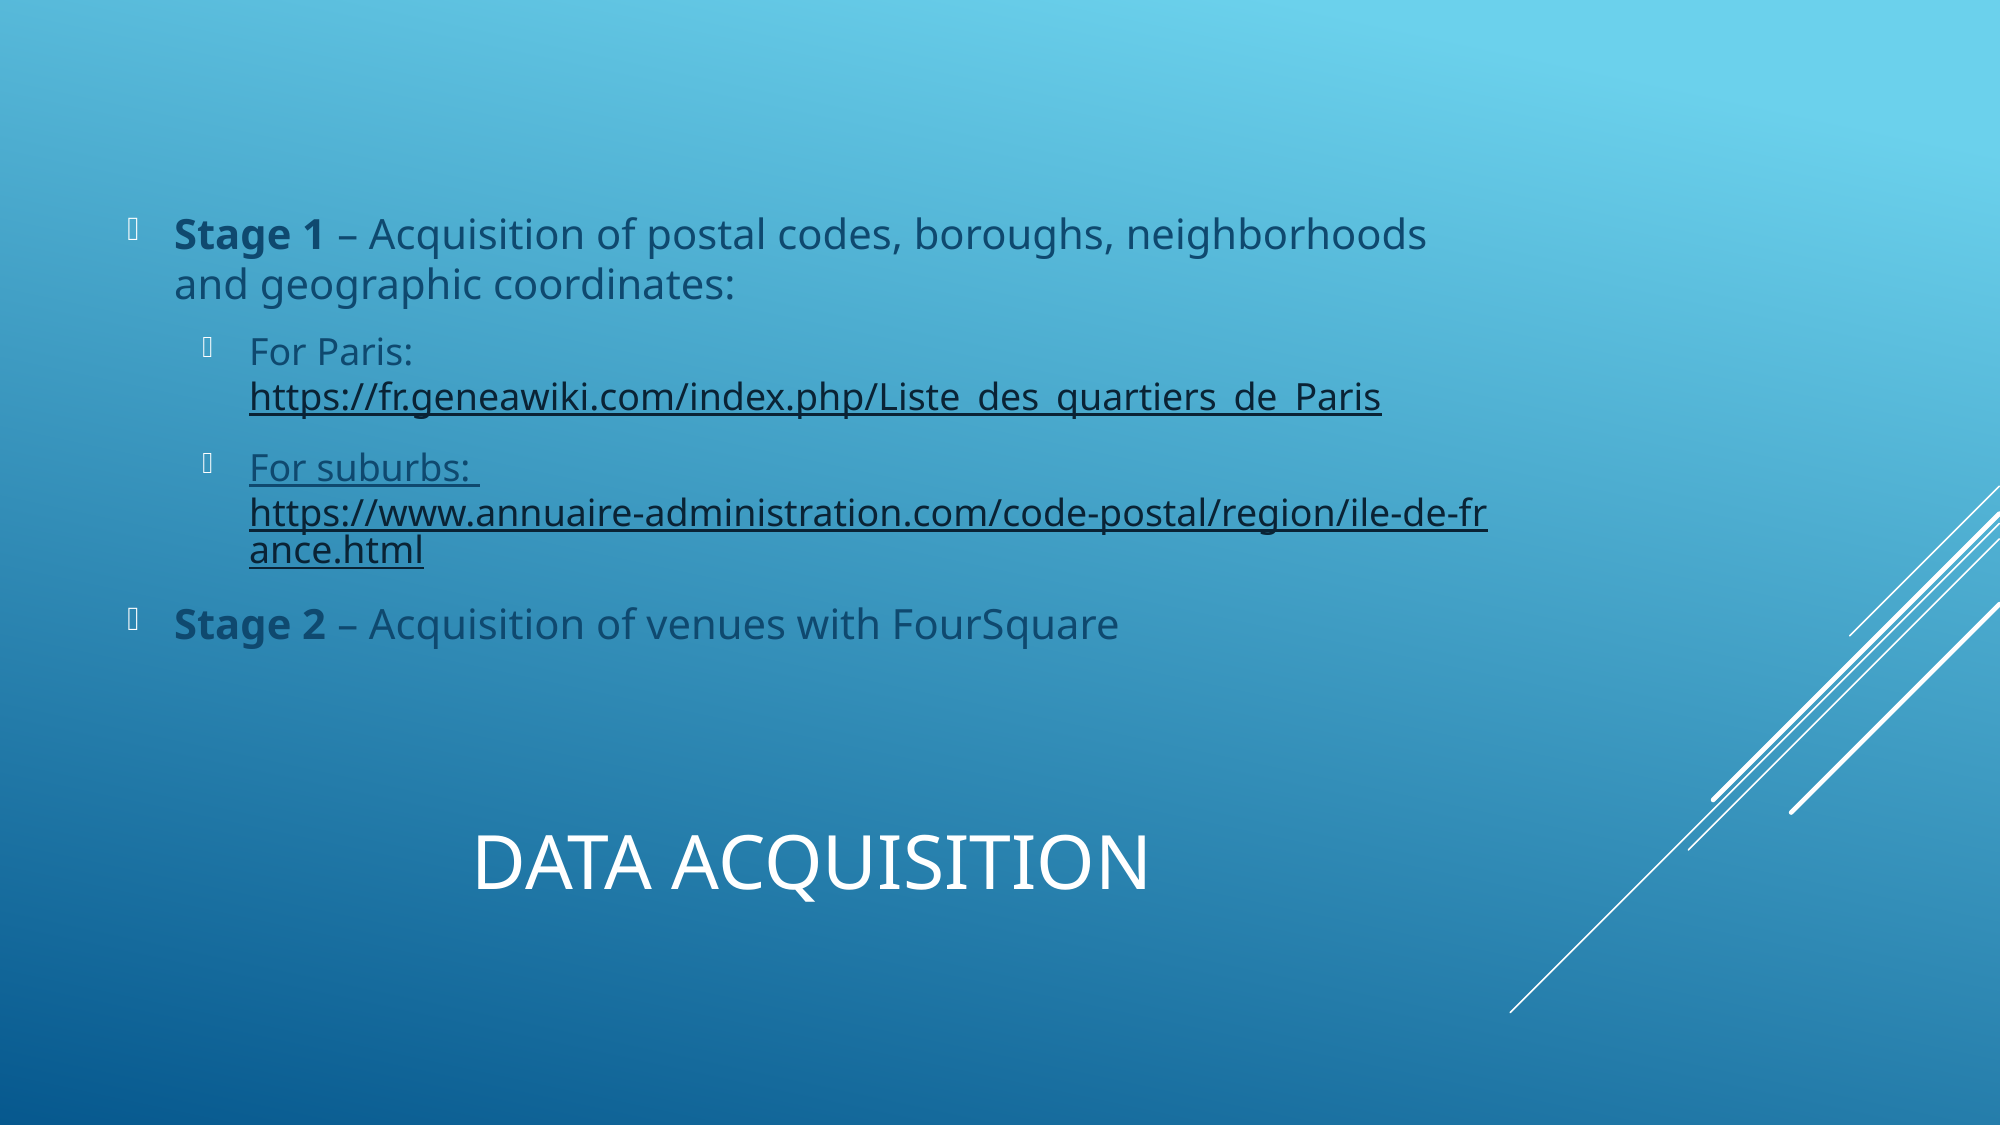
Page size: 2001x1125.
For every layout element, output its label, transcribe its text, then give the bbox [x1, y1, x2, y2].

title DATA ACQUISITION [112, 736, 1513, 984]
list Stage 1 – Acquisition of postal codes, boroughs, neighborhoods and geographic coordinates: For Paris: https://fr.geneawiki.com/index.php/Liste_des_quartiers_de_Paris For suburbs: https://www.annuaire-administration.com/code-postal/region/ile-de-france.html Stage 2 – Acquisition of venues with FourSquare [112, 112, 1513, 706]
